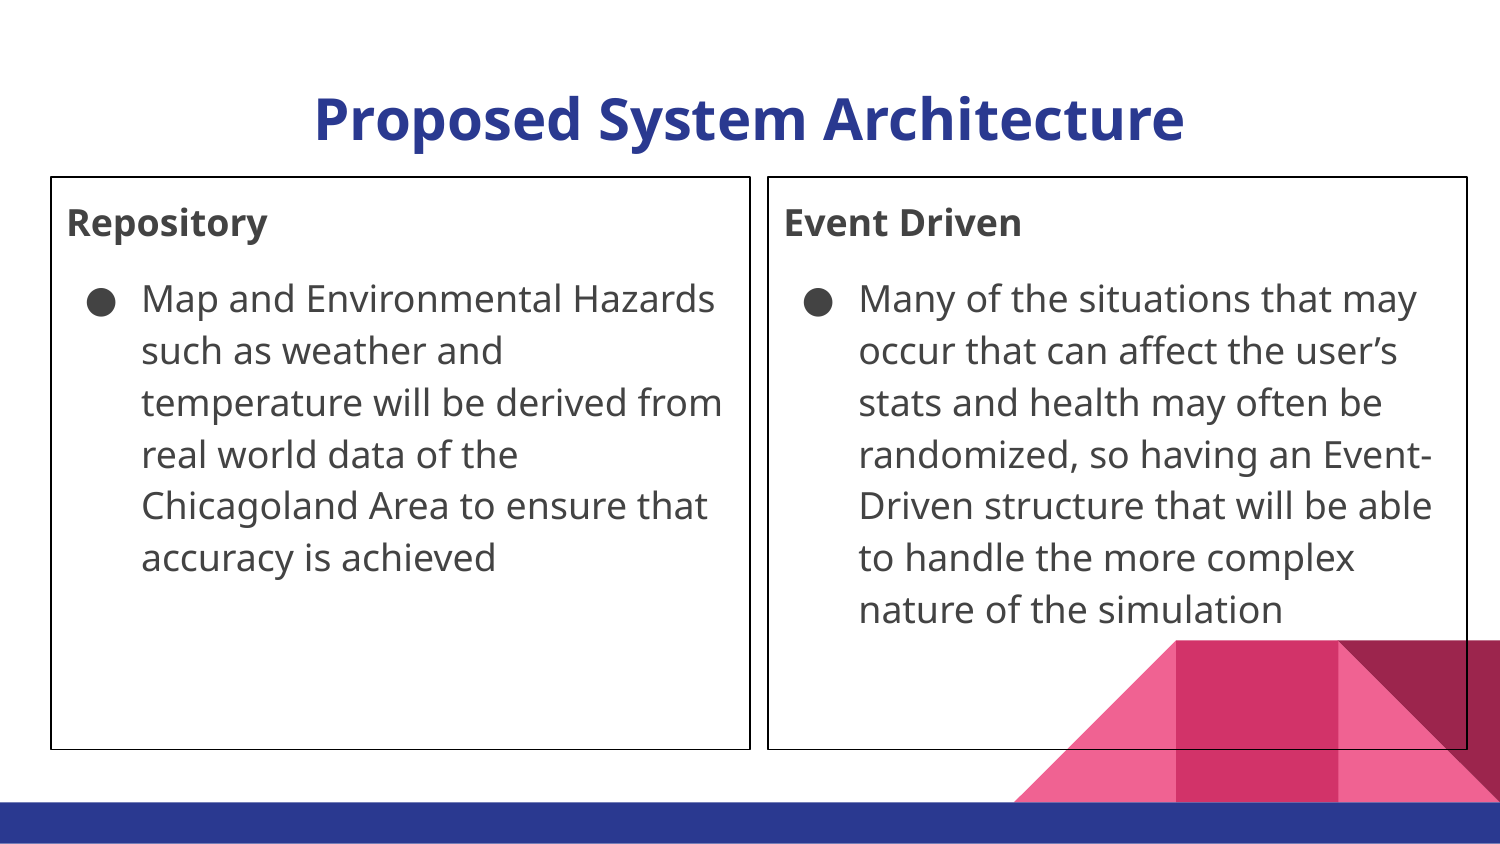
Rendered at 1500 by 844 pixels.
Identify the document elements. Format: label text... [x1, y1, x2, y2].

list Repository Map and Environmental Hazards such as weather and temperature will be derived from real world data of the Chicagoland Area to ensure that accuracy is achieved [51, 176, 750, 750]
title Proposed System Architecture [51, 67, 1449, 167]
list Event Driven Many of the situations that may occur that can affect the user’s stats and health may often be randomized, so having an Event-Driven structure that will be able to handle the more complex nature of the simulation [768, 176, 1468, 750]
